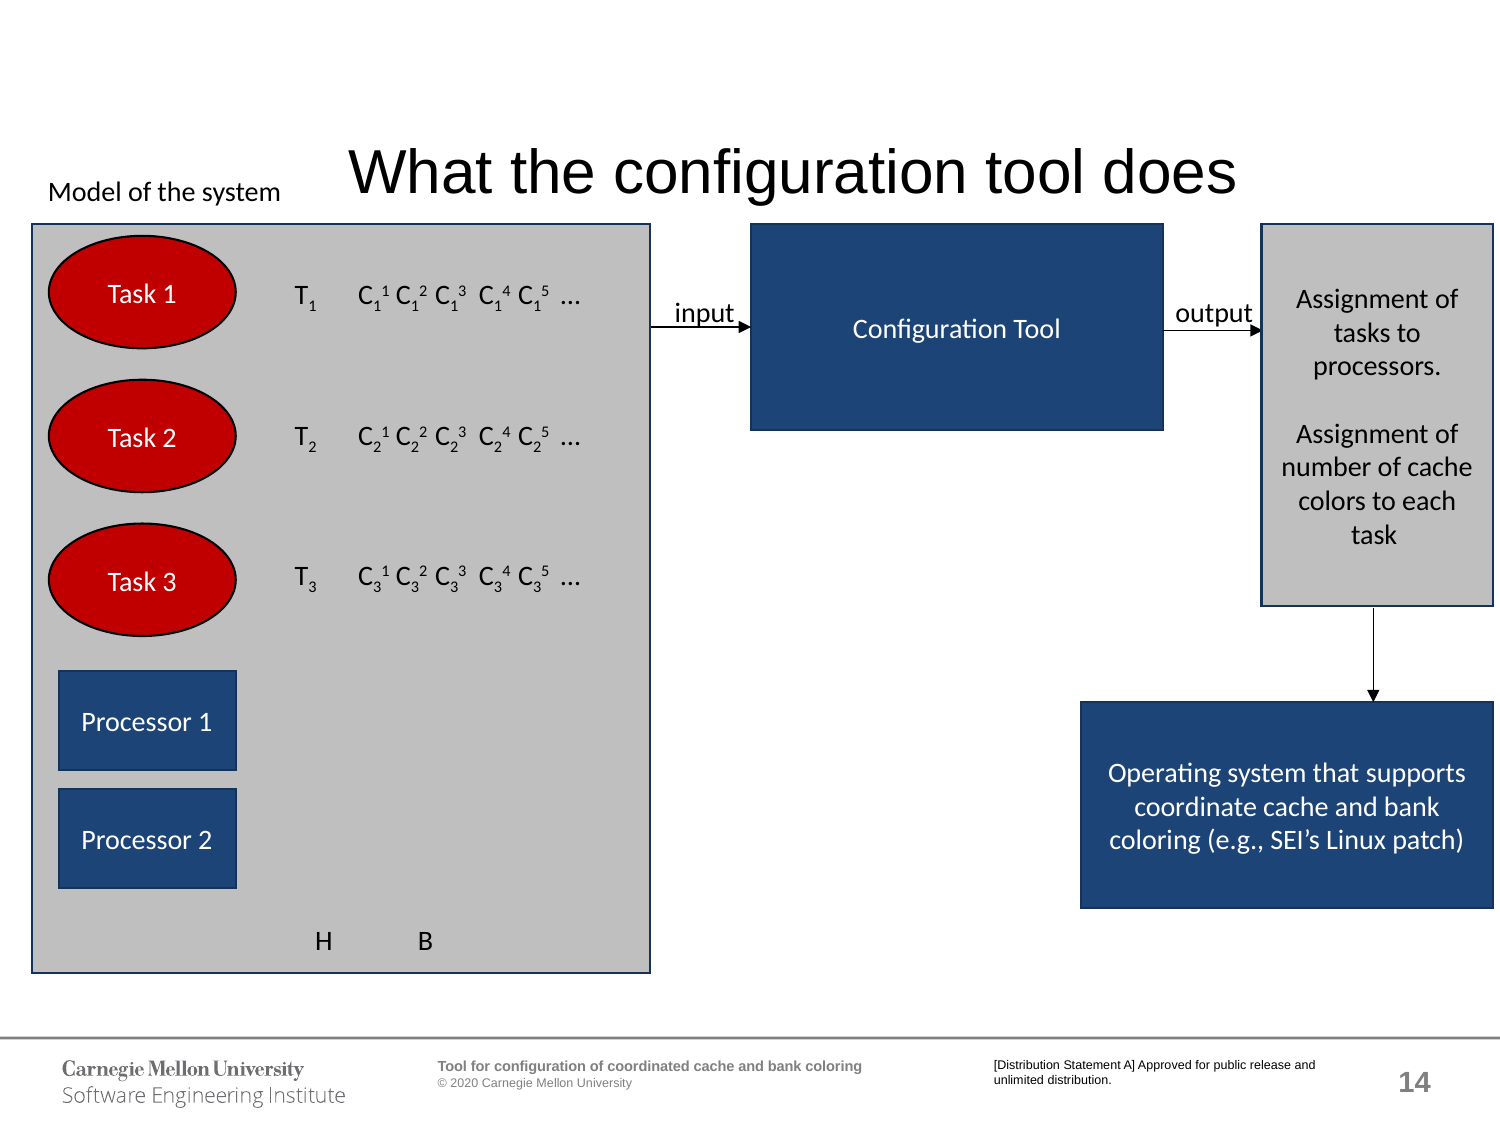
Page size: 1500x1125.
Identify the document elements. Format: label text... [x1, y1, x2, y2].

text_box Processor 2 [58, 788, 237, 889]
text_box Operating system that supports coordinate cache and bank coloring (e.g., SEI’s Linux patch) [1080, 701, 1494, 909]
text_box T3 [279, 549, 332, 603]
text_box B [403, 914, 449, 964]
text_box Model of the system [33, 166, 297, 215]
text_box H [300, 914, 348, 964]
text_box C31 C32 C33 C34 C35 … [343, 549, 630, 603]
text_box input [659, 287, 750, 326]
text_box output [1160, 287, 1260, 336]
text_box Task 1 [47, 234, 237, 350]
text_box C21 C22 C23 C24 C25 … [343, 410, 630, 464]
text_box Task 2 [47, 378, 237, 494]
text_box C11 C12 C13 C14 C15 … [343, 269, 630, 323]
text_box [31, 223, 651, 974]
text_box Assignment of tasks to processors. Assignment of number of cache colors to each task [1260, 223, 1494, 607]
text_box T1 [279, 269, 332, 323]
text_box input [659, 328, 750, 336]
text_box T2 [279, 410, 332, 464]
text_box Configuration Tool [750, 223, 1164, 431]
text_box Task 3 [47, 522, 237, 638]
title What the configuration tool does [348, 140, 1256, 224]
text_box Processor 1 [58, 670, 237, 771]
